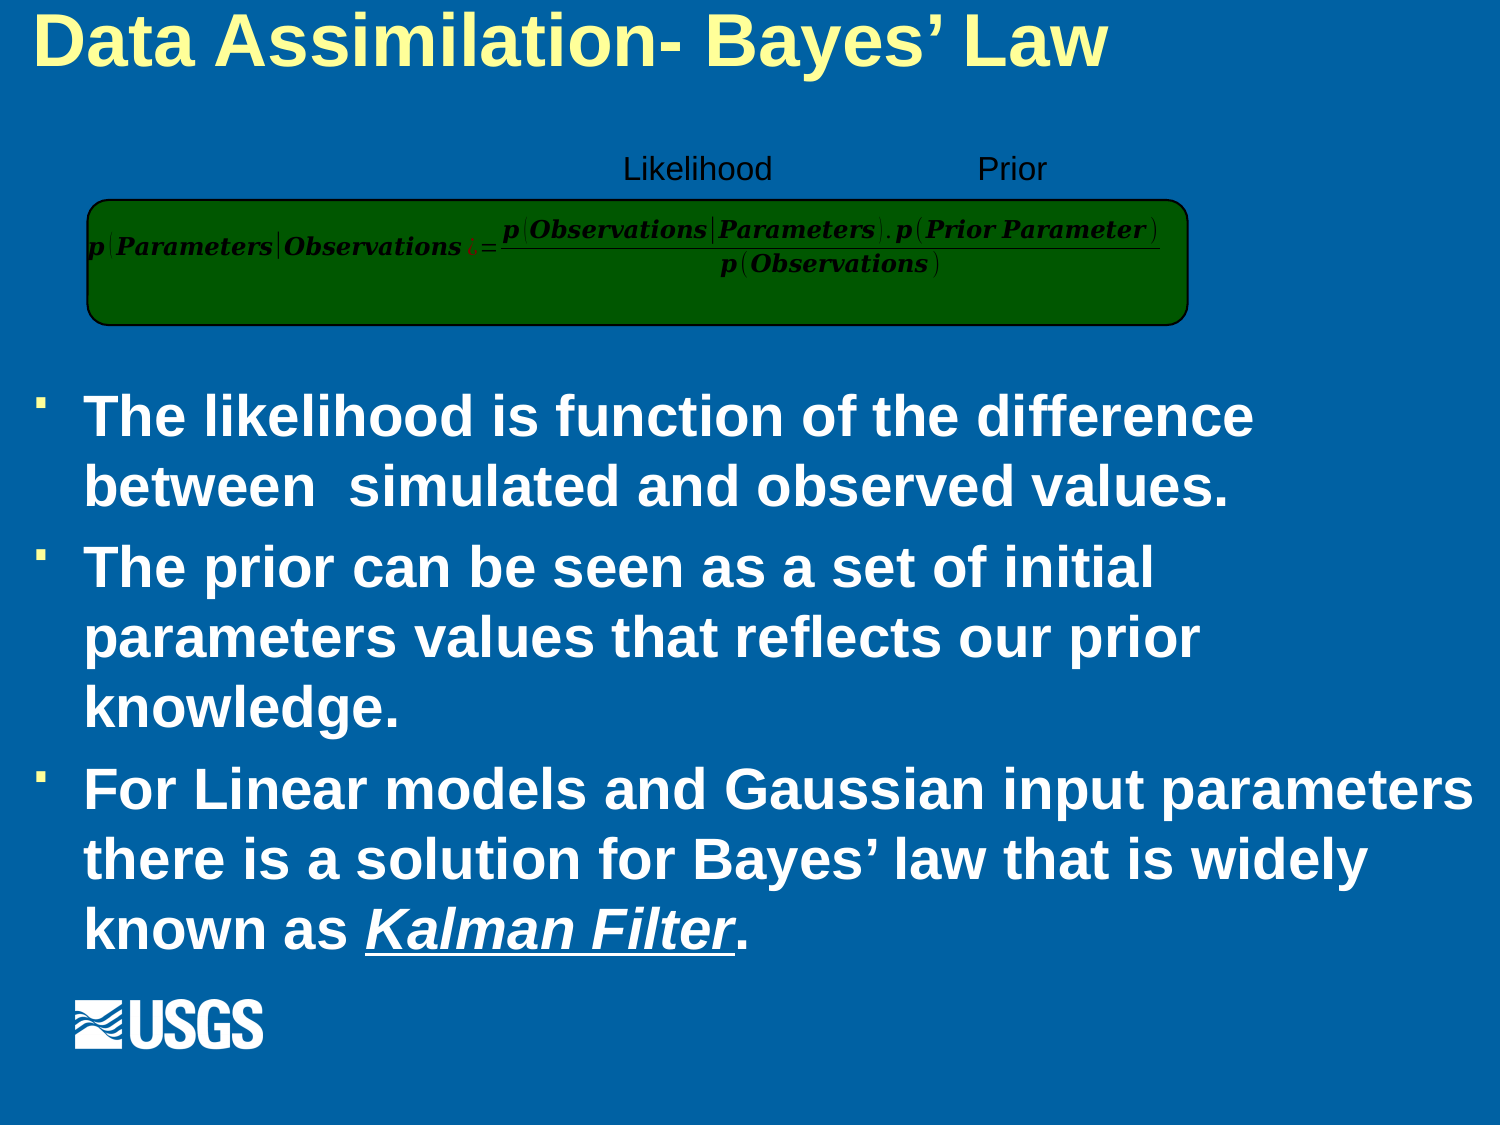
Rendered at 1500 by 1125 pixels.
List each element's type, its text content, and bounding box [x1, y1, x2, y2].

text_box [87, 199, 1188, 326]
text_box Likelihood [608, 140, 790, 195]
text_box Prior [962, 140, 1082, 195]
title Data Assimilation- Bayes’ Law [17, 0, 1381, 131]
text_box The likelihood is function of the difference between simulated and observed values. The prior can be seen as a set of initial parameters values that reflects our prior knowledge. For Linear models and Gaussian input parameters there is a solution for Bayes’ law that is widely known as Kalman Filter. [12, 370, 1500, 969]
